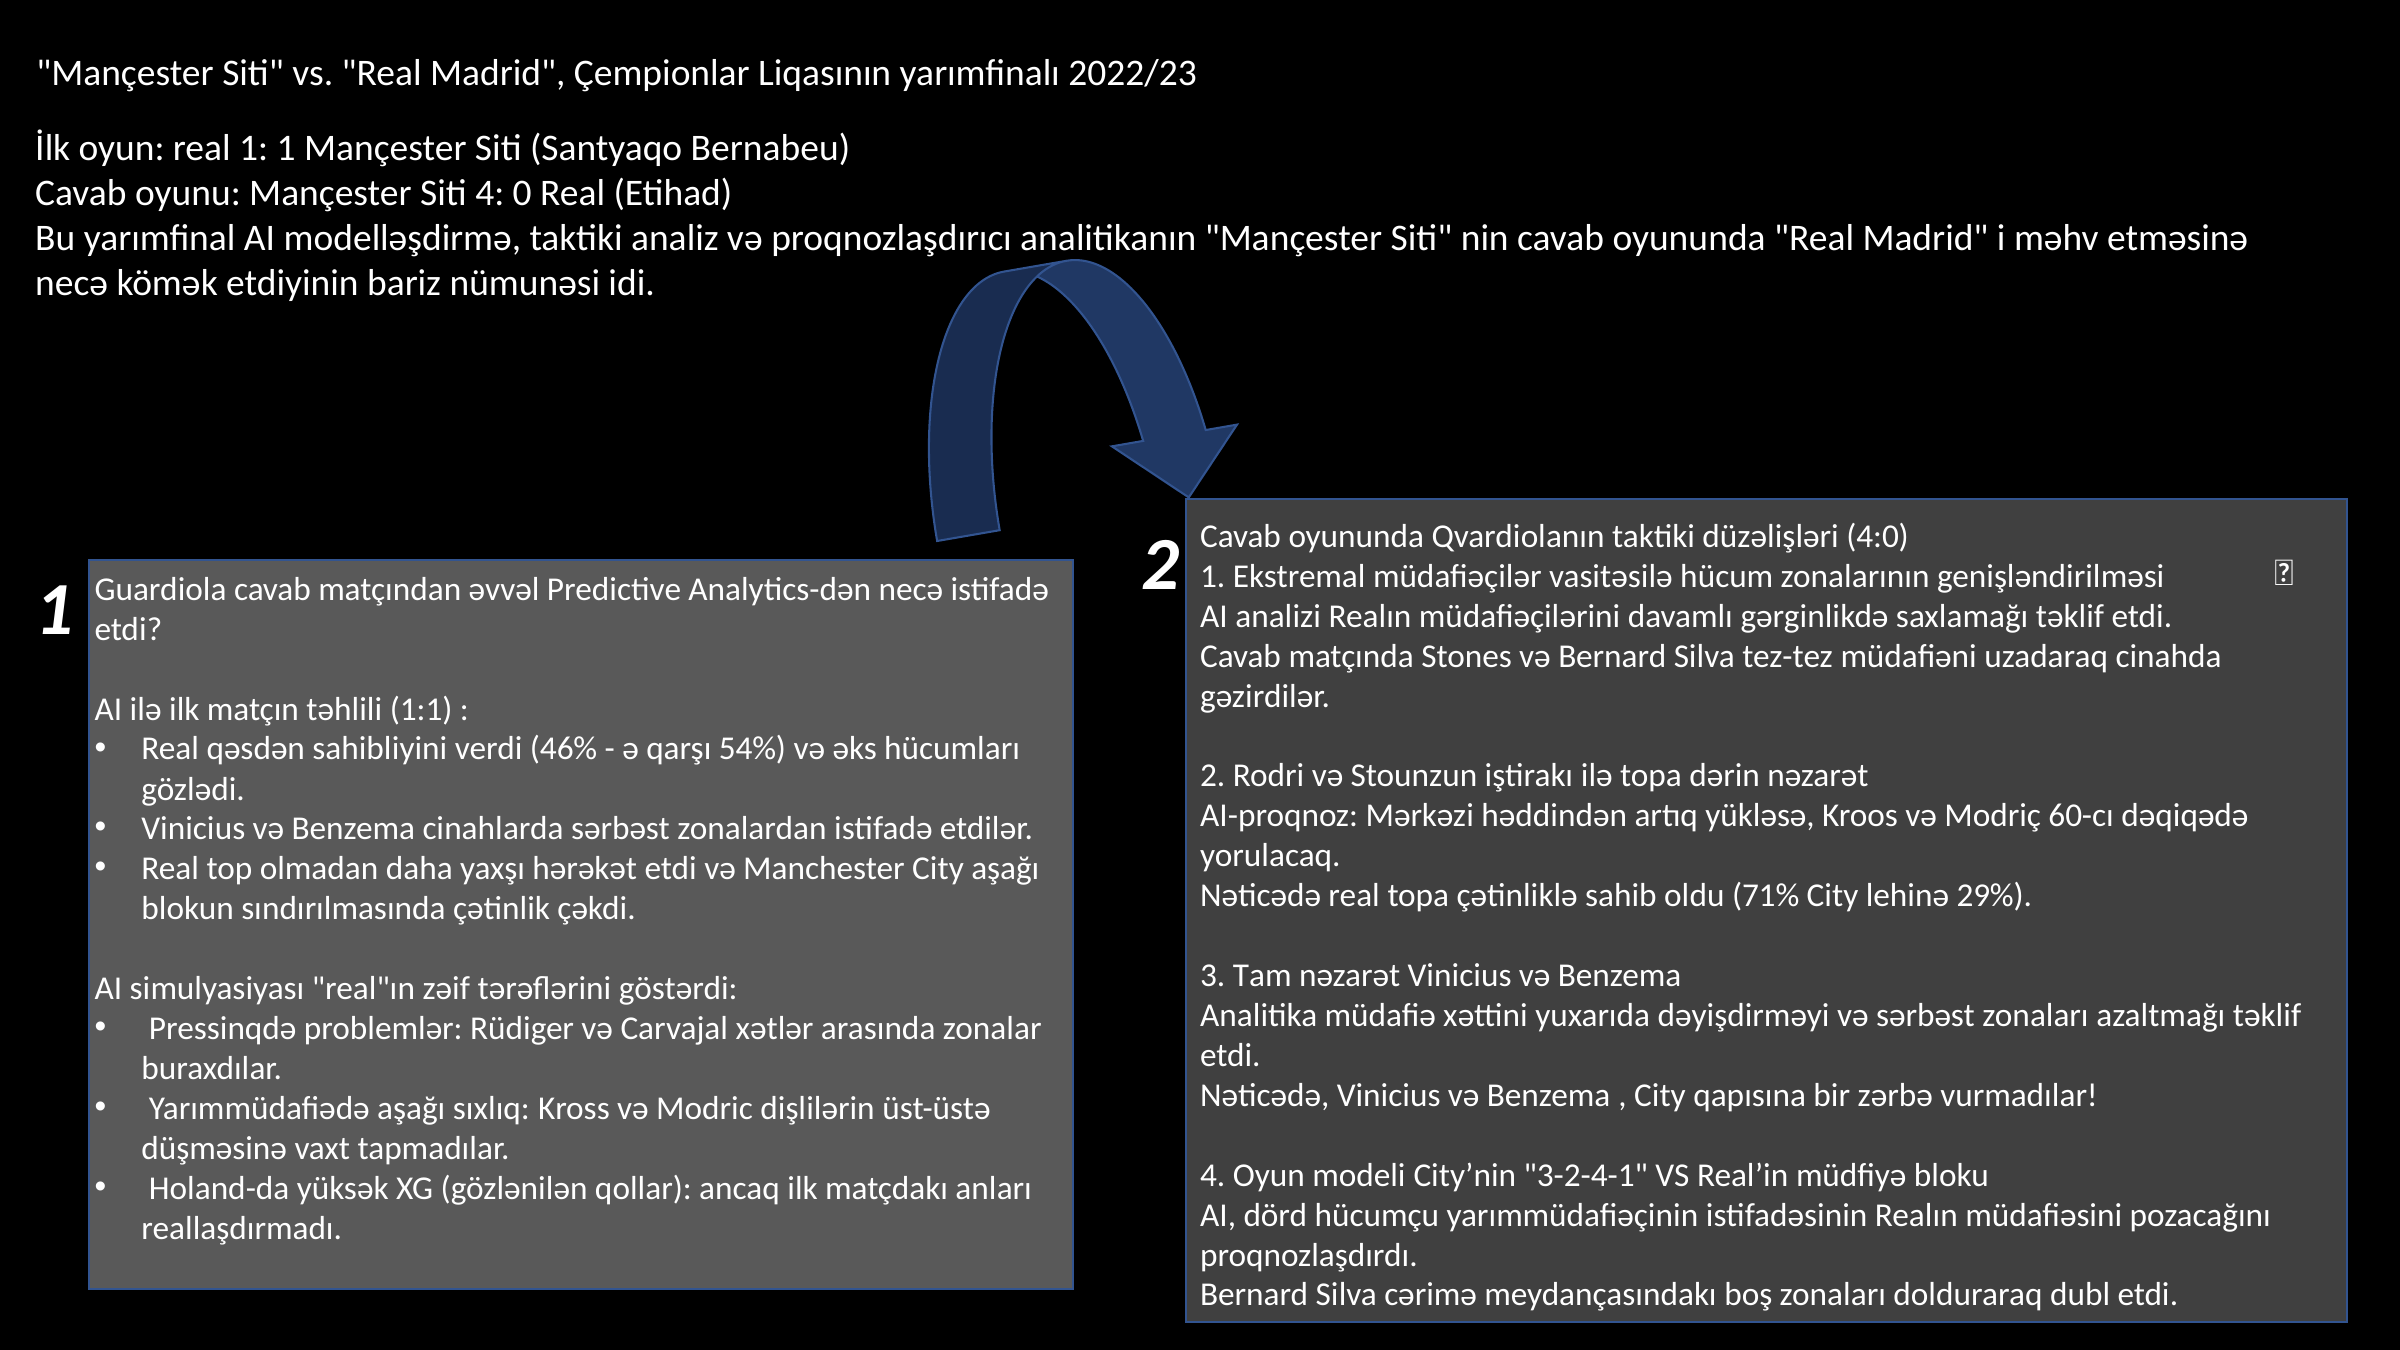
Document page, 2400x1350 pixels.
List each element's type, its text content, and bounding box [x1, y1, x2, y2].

text_box Cavab oyununda Qvardiolanın taktiki düzəlişləri (4:0) 1. Ekstremal müdafiəçilər vasitəsilə hücum zonalarının genişləndirilməsi AI analizi Realın müdafiəçilərini davamlı gərginlikdə saxlamağı təklif etdi. Cavab matçında Stones və Bernard Silva tez-tez müdafiəni uzadaraq cinahda gəzirdilər. 2. Rodri və Stounzun iştirakı ilə topa dərin nəzarət AI-proqnoz: Mərkəzi həddindən artıq yükləsə, Kroos və Modriç 60-cı dəqiqədə yorulacaq. Nəticədə real topa çətinliklə sahib oldu (71% City lehinə 29%). 3. Tam nəzarət Vinicius və Benzema Analitika müdafiə xəttini yuxarıda dəyişdirməyi və sərbəst zonaları azaltmağı təklif etdi. Nəticədə, Vinicius və Benzema , City qapısına bir zərbə vurmadılar! 4. Oyun modeli City’nin "3-2-4-1" VS Real’in müdfiyə bloku AI, dörd hücumçu yarımmüdafiəçinin istifadəsinin Realın müdafiəsini pozacağını proqnozlaşdırdı. Bernard Silva cərimə meydançasındakı boş zonaları dolduraraq dubl etdi. [1185, 506, 2363, 1320]
text_box [88, 1254, 1074, 1290]
text_box 2 [1127, 506, 1195, 612]
text_box [927, 259, 1240, 543]
text_box 1 [20, 552, 89, 657]
text_box [1185, 498, 2348, 506]
text_box İlk oyun: real 1: 1 Mançester Siti (Santyaqo Bernabeu) Cavab oyunu: Mançester Siti 4: 0 Real (Etihad) Bu yarımfinal AI modelləşdirmə, taktiki analiz və proqnozlaşdırıcı analitikanın "Mançester Siti" nin cavab oyununda "Real Madrid" i məhv etməsinə necə kömək etdiyinin bariz nümunəsi idi. [20, 71, 2309, 311]
text_box "Mançester Siti" vs. "Real Madrid", Çempionlar Liqasının yarımfinalı 2022/23 [21, 40, 1213, 101]
text_box Guardiola cavab matçından əvvəl Predictive Analytics-dən necə istifadə etdi? AI ilə ilk matçın təhlili (1:1) : Real qəsdən sahibliyini verdi (46% - ə qarşı 54%) və əks hücumları gözlədi. Vinicius və Benzema cinahlarda sərbəst zonalardan istifadə etdilər. Real top olmadan daha yaxşı hərəkət etdi və Manchester City aşağı blokun sındırılmasında çətinlik çəkdi. AI simulyasiyası "real"ın zəif tərəflərini göstərdi: Pressinqdə problemlər: Rüdiger və Carvajal xətlər arasında zonalar buraxdılar. Yarımmüdafiədə aşağı sıxlıq: Kross və Modric dişlilərin üst-üstə düşməsinə vaxt tapmadılar. Holand-da yüksək XG (gözlənilən qollar): ancaq ilk matçdakı anları reallaşdırmadı. [79, 559, 1105, 1254]
text_box 📌 [2259, 540, 2309, 601]
